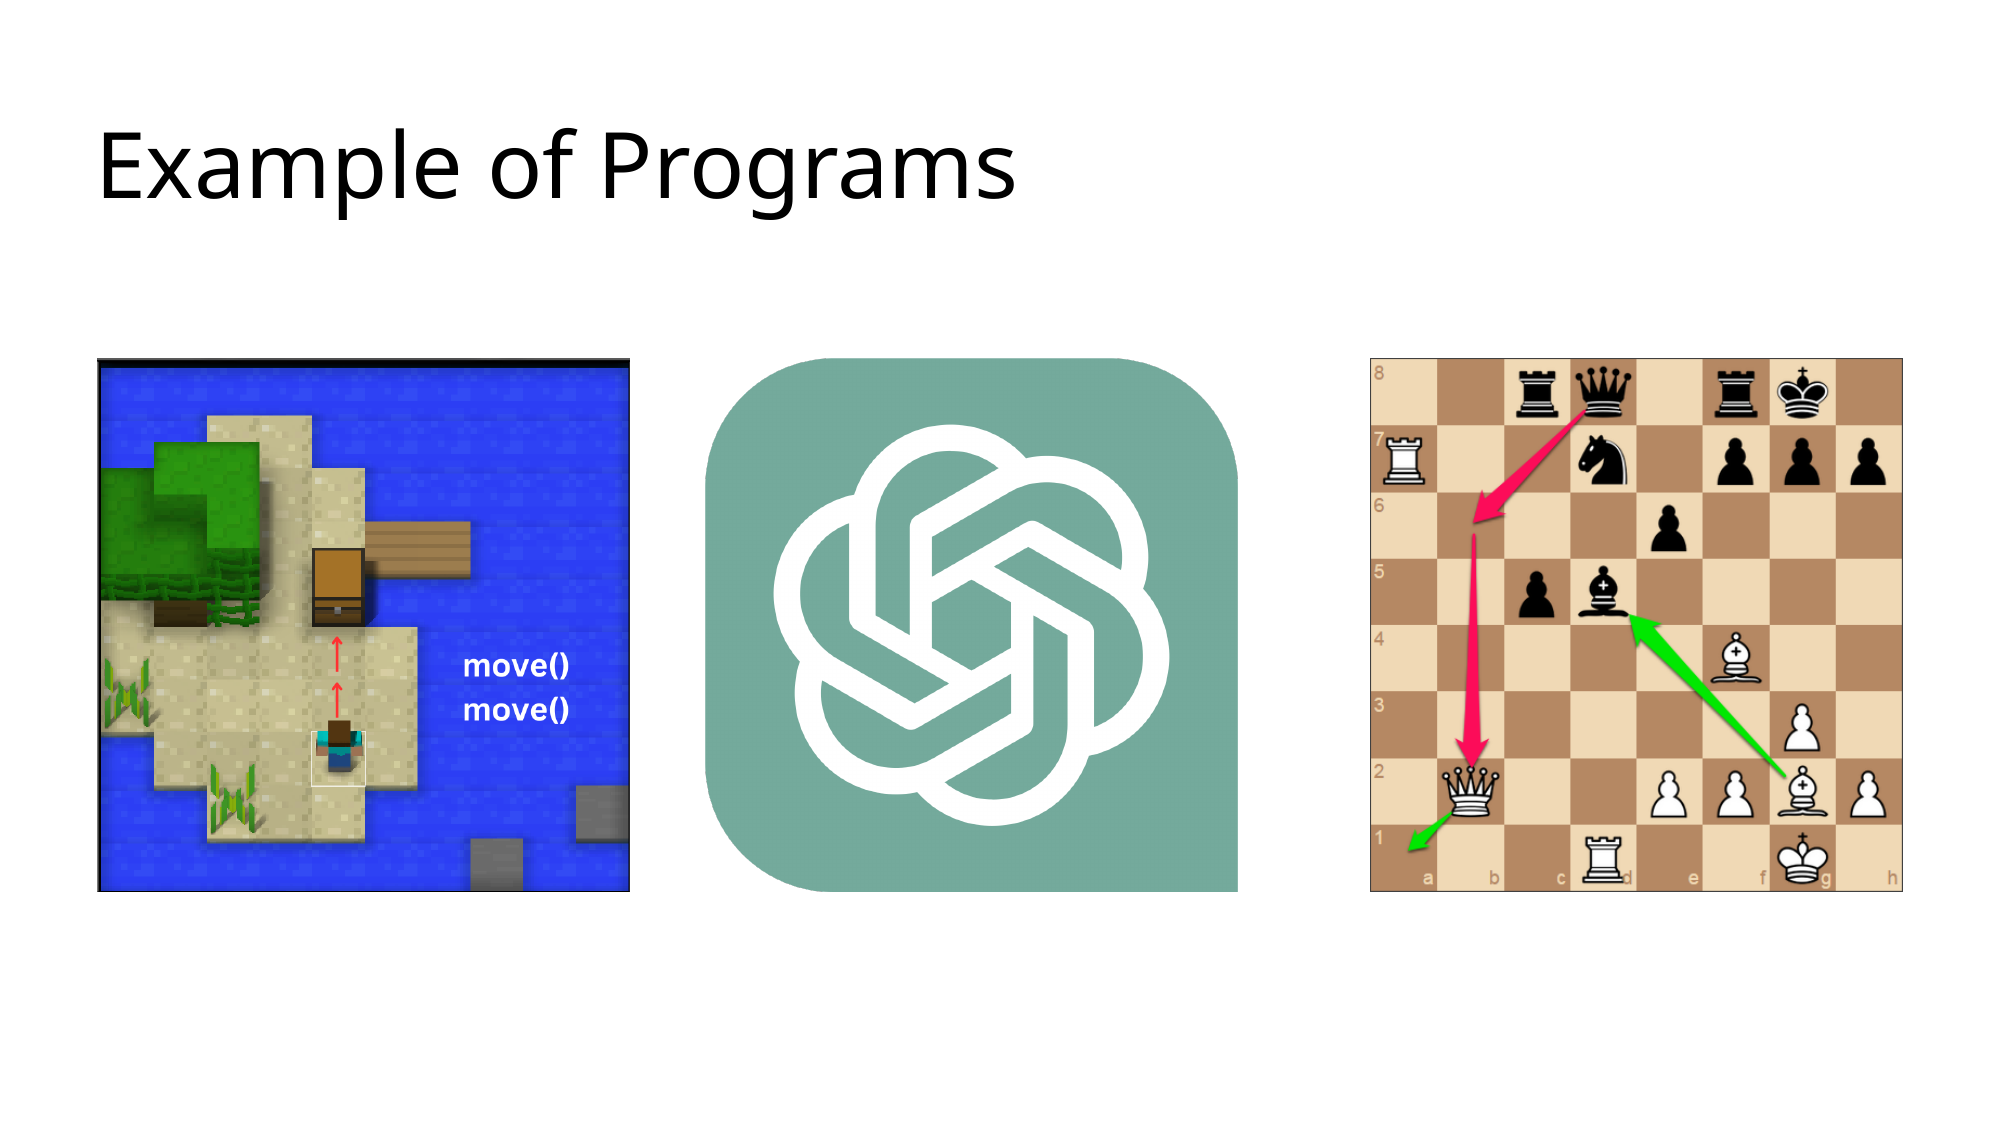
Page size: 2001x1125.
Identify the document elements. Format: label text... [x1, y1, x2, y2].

title Example of Programs [80, 59, 1863, 278]
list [97, 358, 630, 892]
picture [704, 358, 1238, 892]
picture [1369, 358, 1903, 892]
